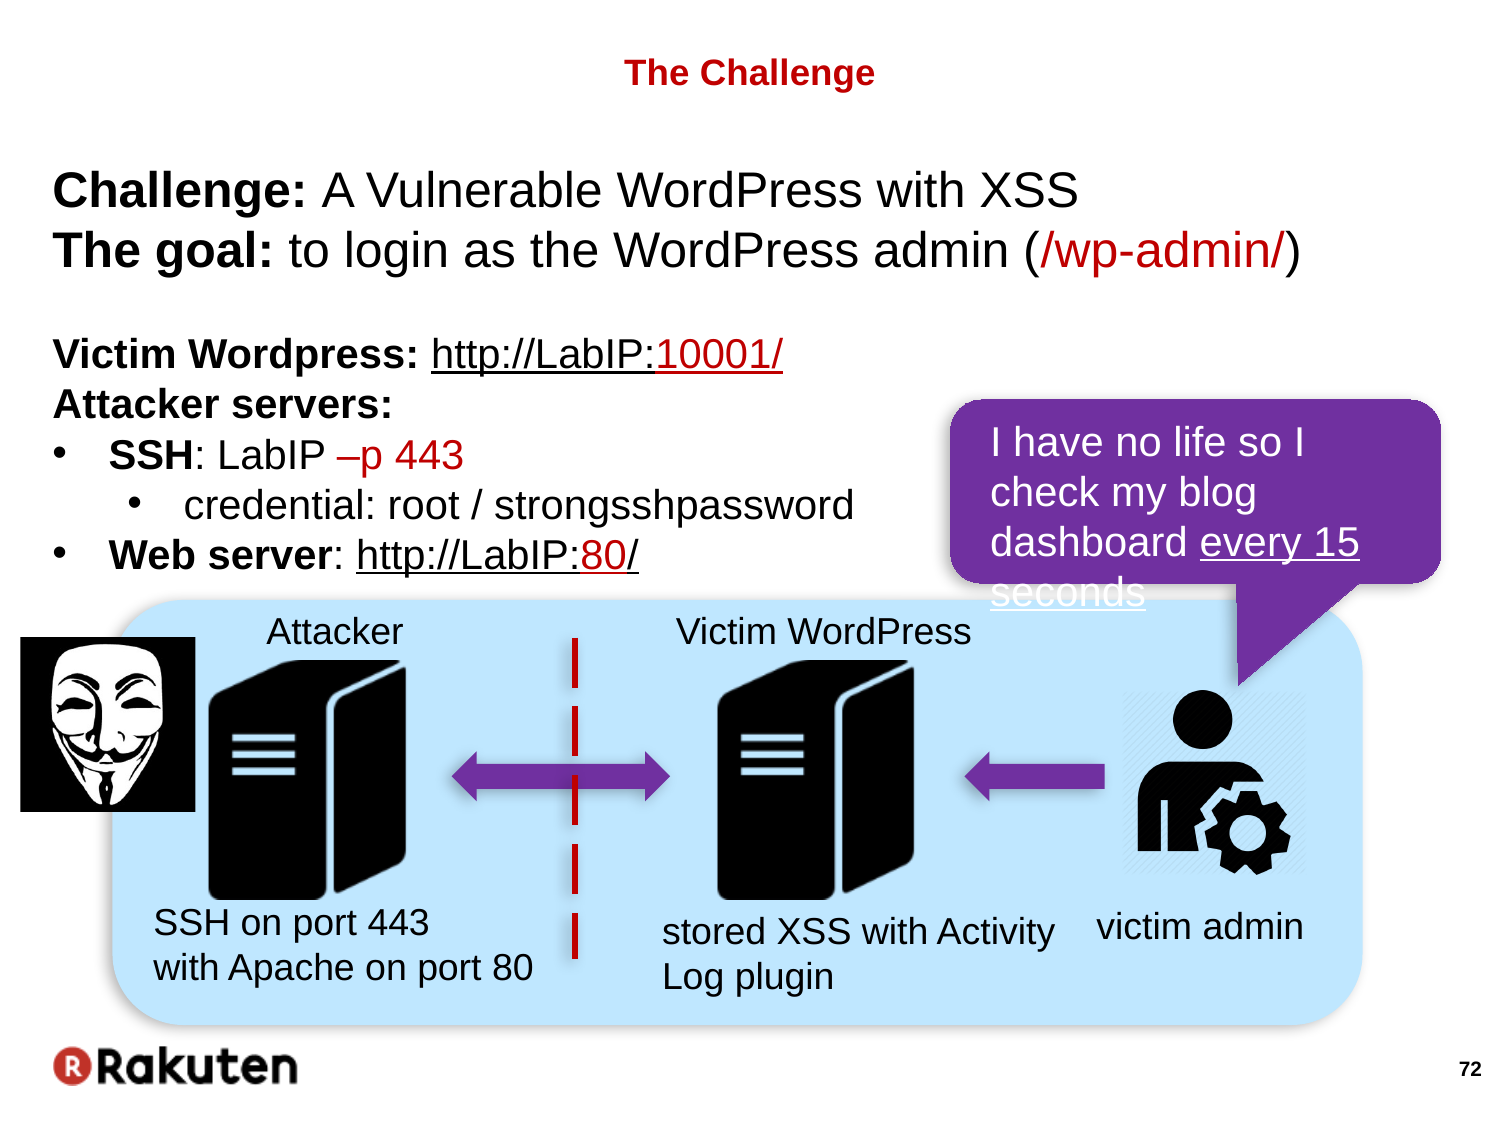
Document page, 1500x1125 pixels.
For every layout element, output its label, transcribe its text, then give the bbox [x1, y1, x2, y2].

picture [20, 637, 428, 901]
text_box [451, 751, 568, 802]
text_box stored XSS with Activity Log plugin [647, 899, 1072, 1005]
text_box [112, 599, 1363, 1026]
text_box I have no life so I check my blog dashboard every 15 seconds [975, 407, 1441, 623]
text_box victim admin [1081, 894, 1335, 955]
title The Challenge [59, 41, 1441, 101]
text_box Attacker [251, 599, 421, 658]
text_box [580, 751, 671, 802]
text_box [1237, 623, 1312, 686]
picture [696, 660, 937, 901]
text_box Victim WordPress [661, 599, 1079, 660]
picture [1121, 690, 1307, 876]
picture [53, 1045, 299, 1086]
text_box [950, 399, 1430, 583]
text_box Challenge: A Vulnerable WordPress with XSS The goal: to login as the WordPress admin (/wp-admin/) Victim Wordpress: http://LabIP:10001/ Attacker servers: SSH: LabIP –p 443 credential: root / strongsshpassword Web server: http://LabIP:80/ [37, 149, 1463, 585]
text_box SSH on port 443 with Apache on port 80 [138, 890, 563, 996]
text_box [964, 751, 1105, 802]
